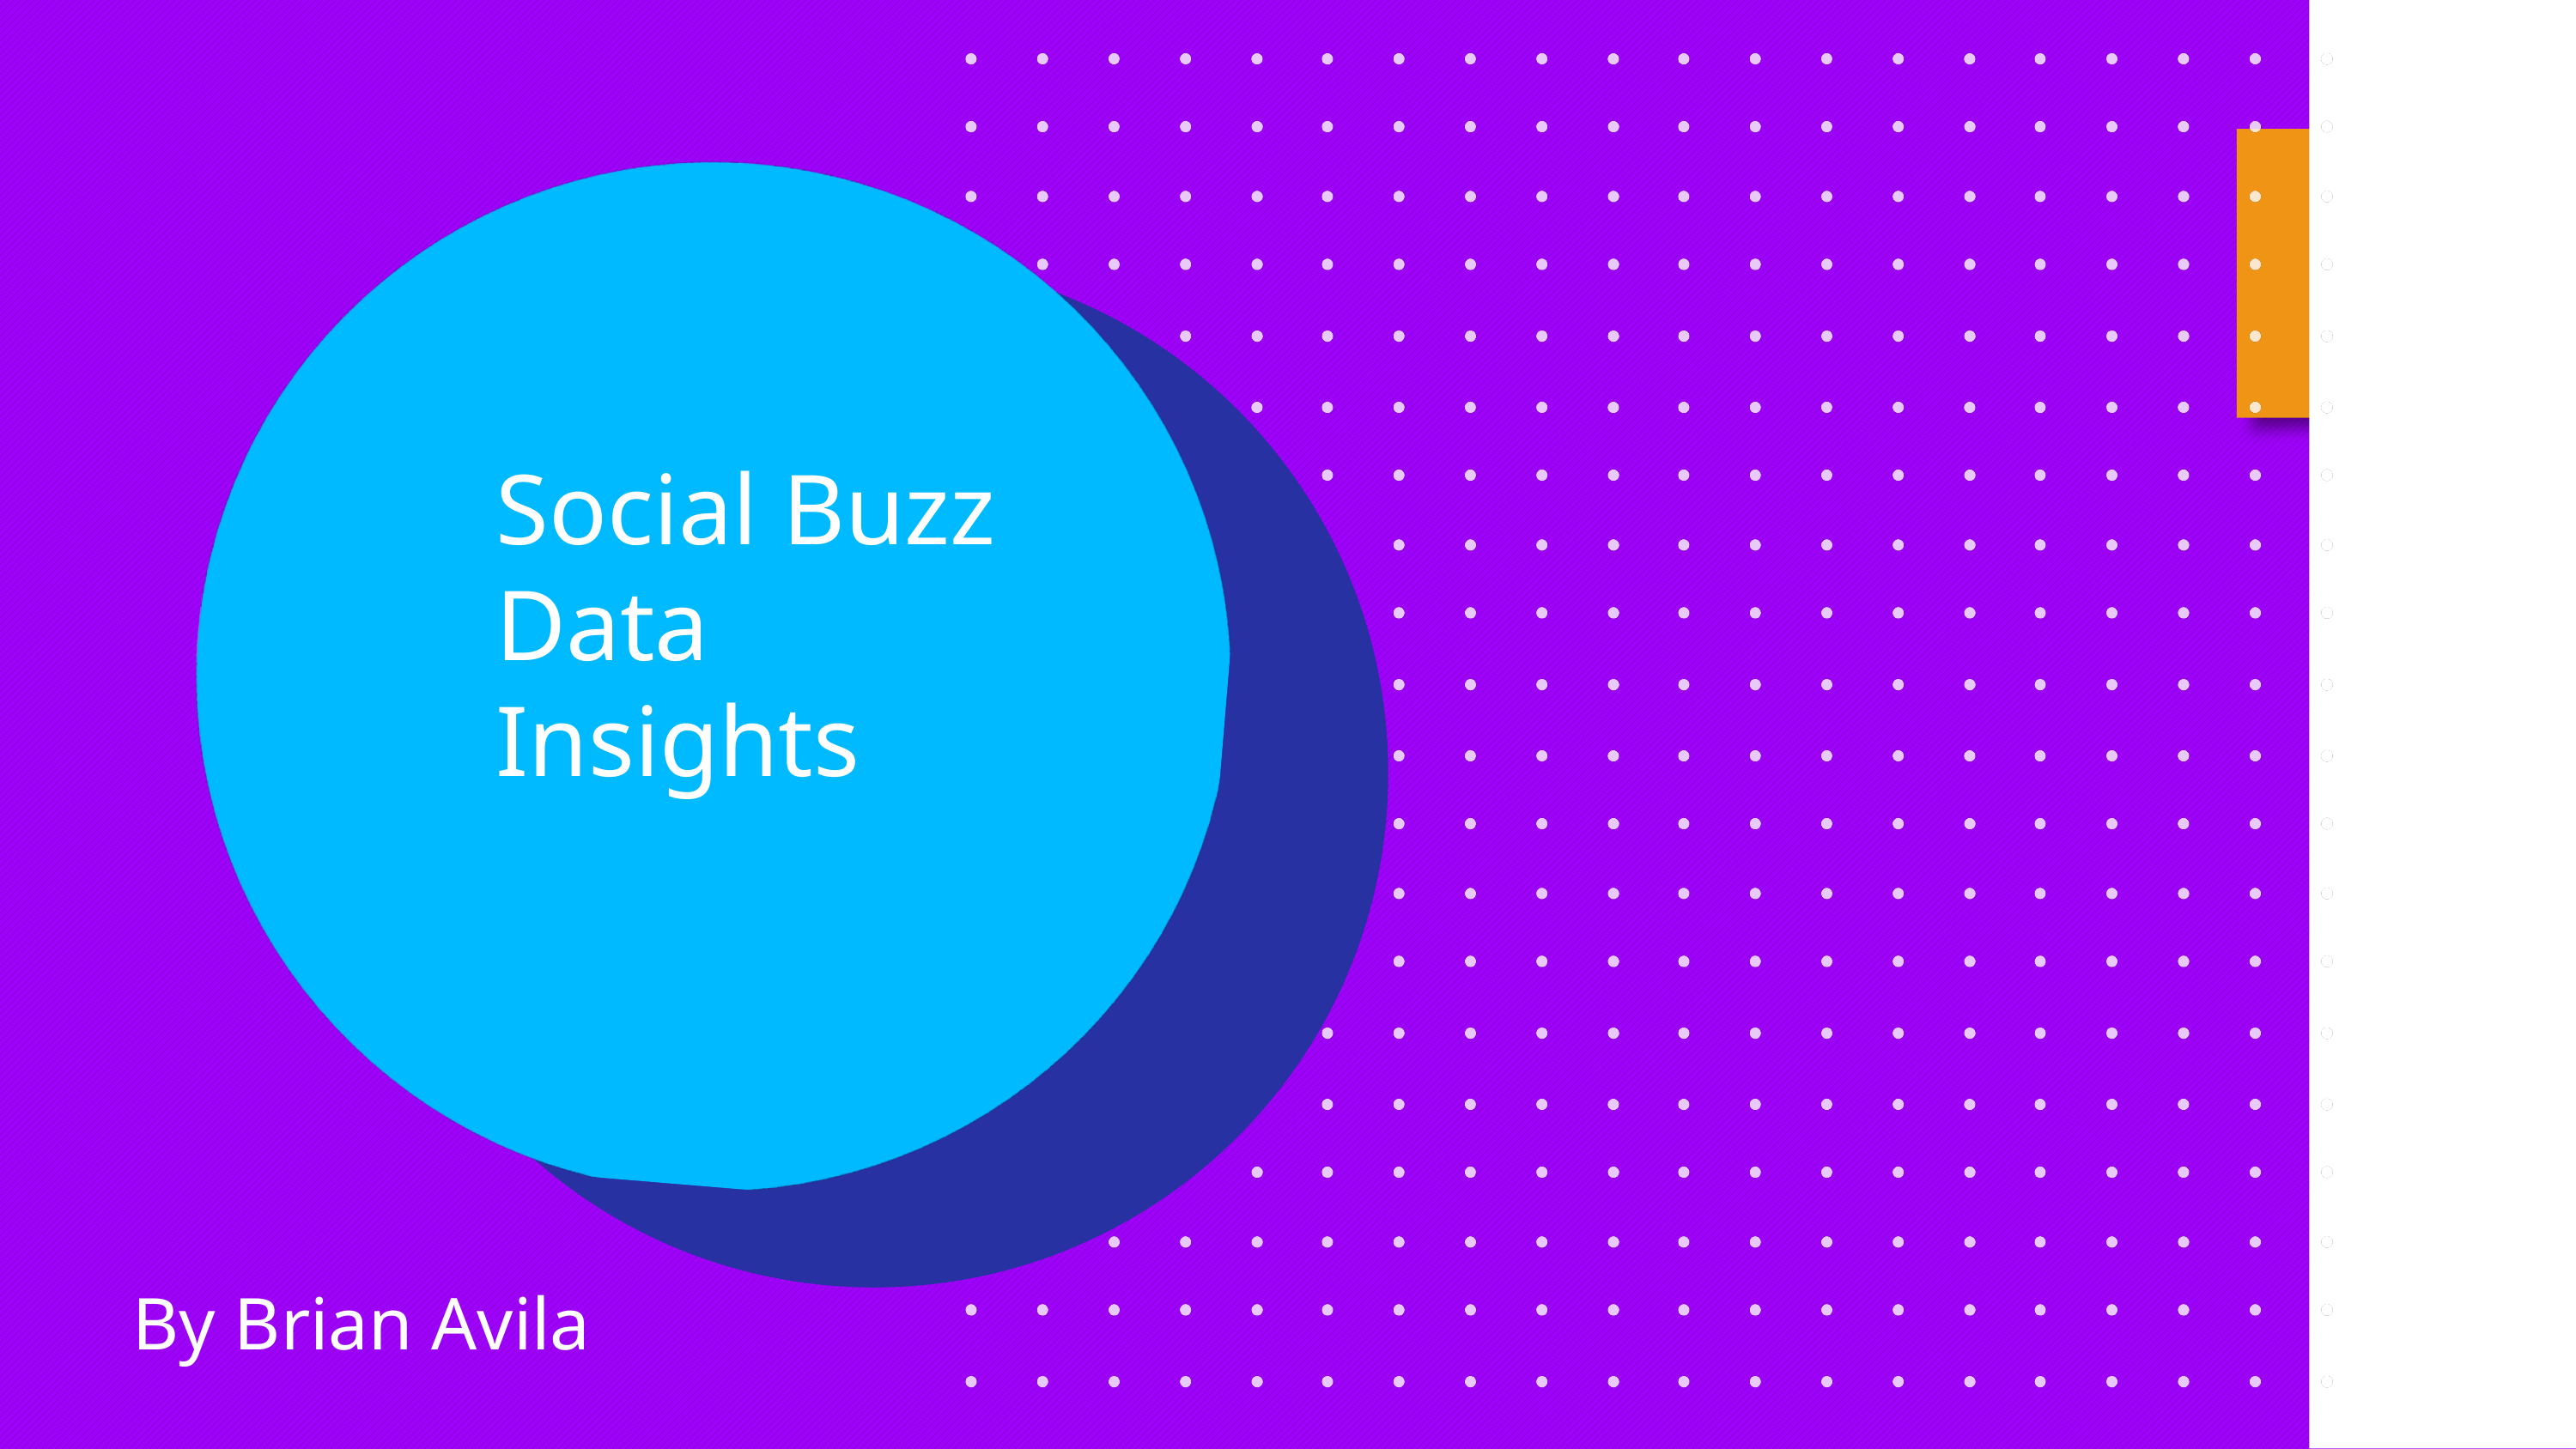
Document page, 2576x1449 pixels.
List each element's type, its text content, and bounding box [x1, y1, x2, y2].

text_box [2309, 0, 2576, 1449]
text_box By Brian Avila [120, 1271, 835, 1370]
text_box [155, 115, 1388, 1288]
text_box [957, 47, 2337, 1392]
